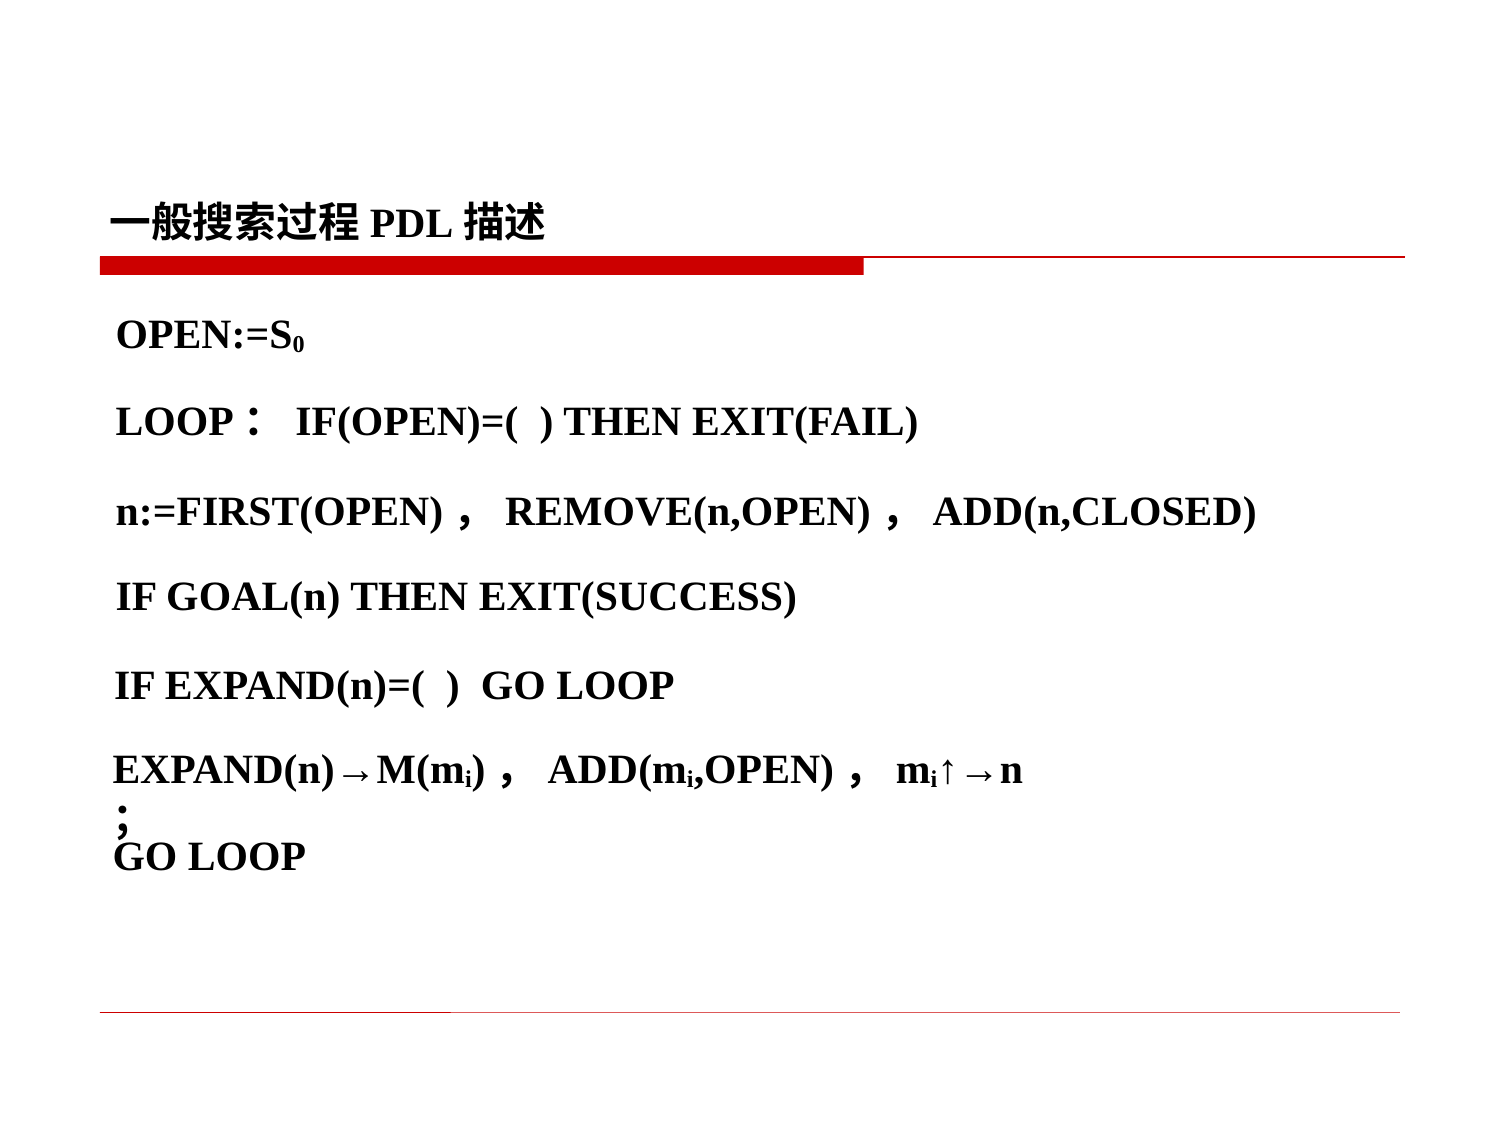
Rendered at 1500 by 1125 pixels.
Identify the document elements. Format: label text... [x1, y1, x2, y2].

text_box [112, 306, 1263, 880]
text_box 一般搜索过程PDL描述 [109, 196, 547, 297]
